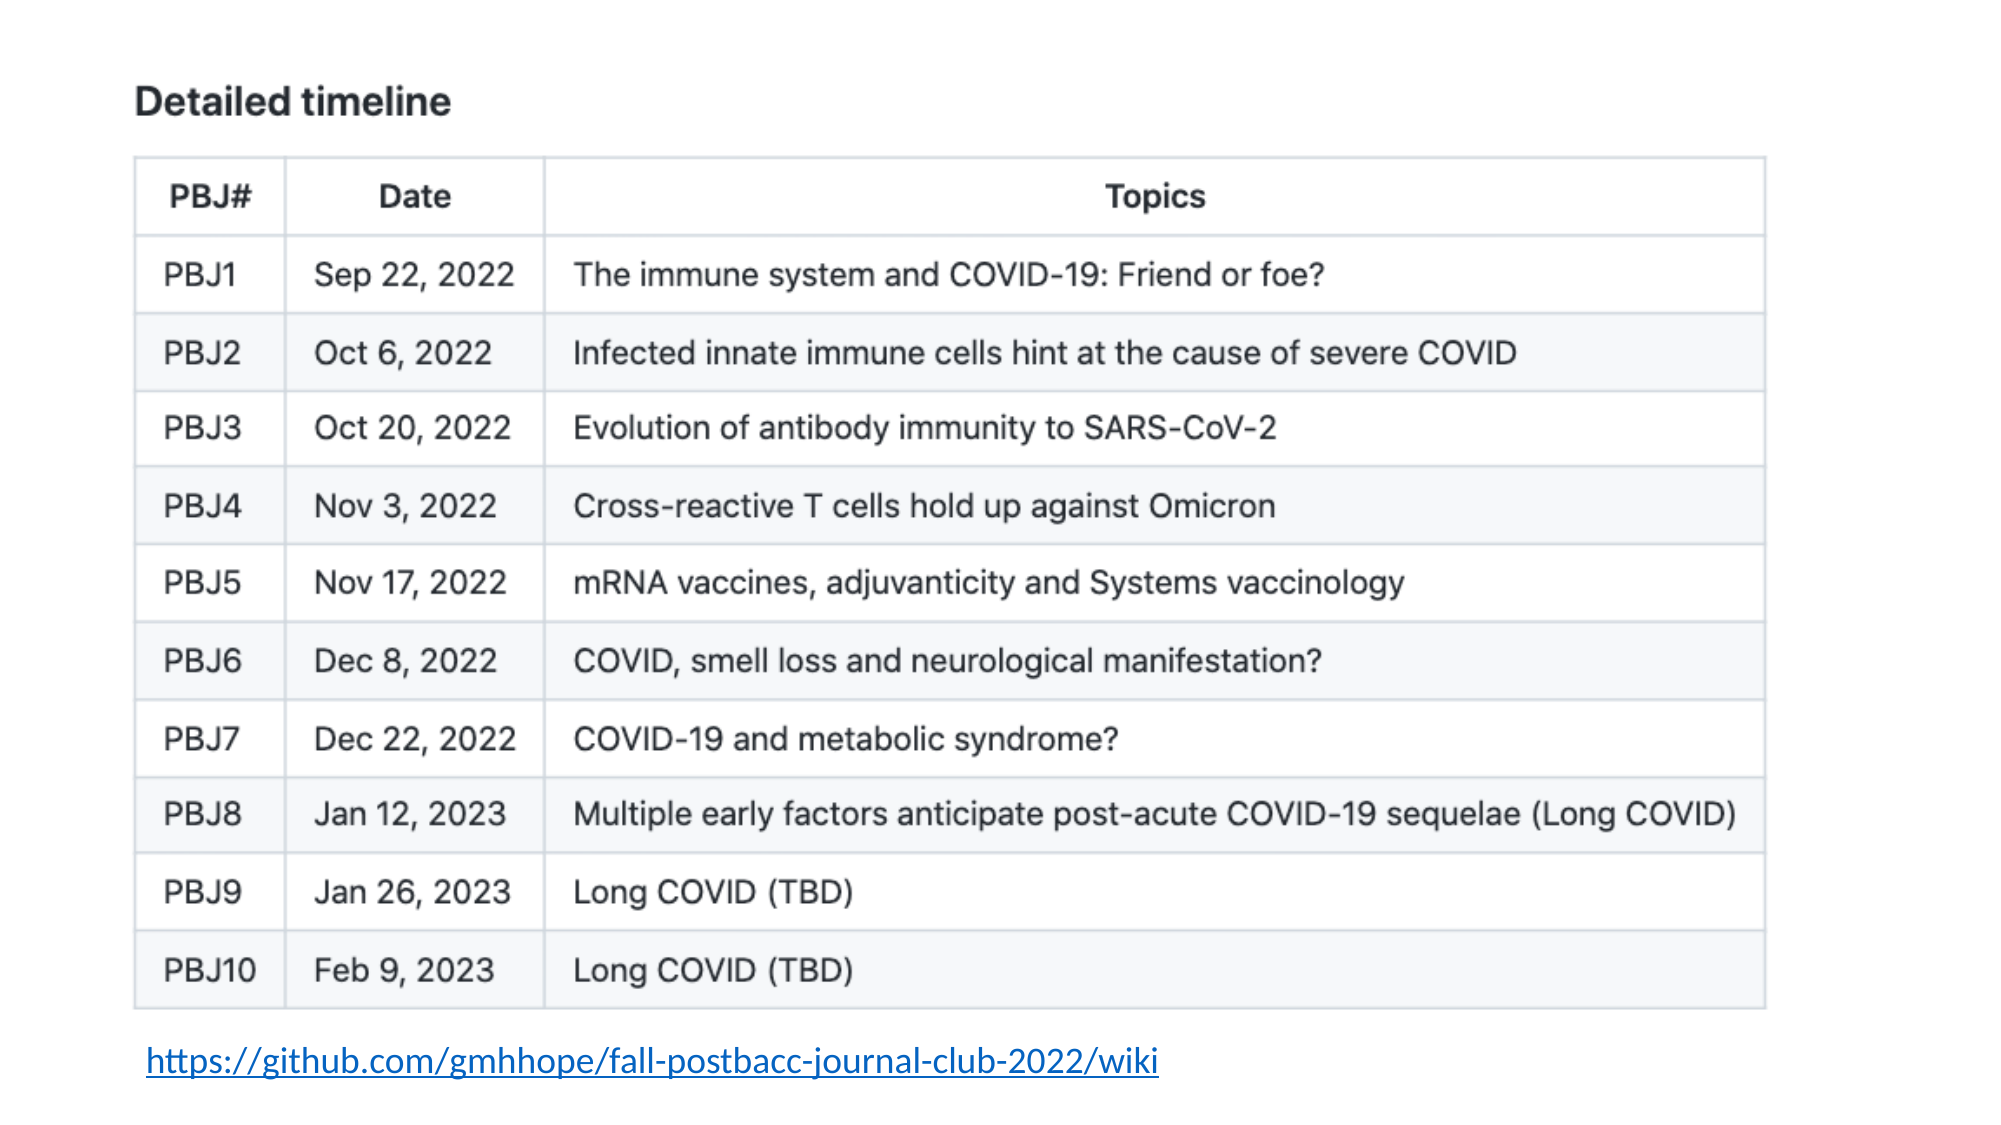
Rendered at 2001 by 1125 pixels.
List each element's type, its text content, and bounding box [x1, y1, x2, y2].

picture [117, 69, 1782, 1029]
text_box https://github.com/gmhhope/fall-postbacc-journal-club-2022/wiki [131, 1029, 1330, 1089]
